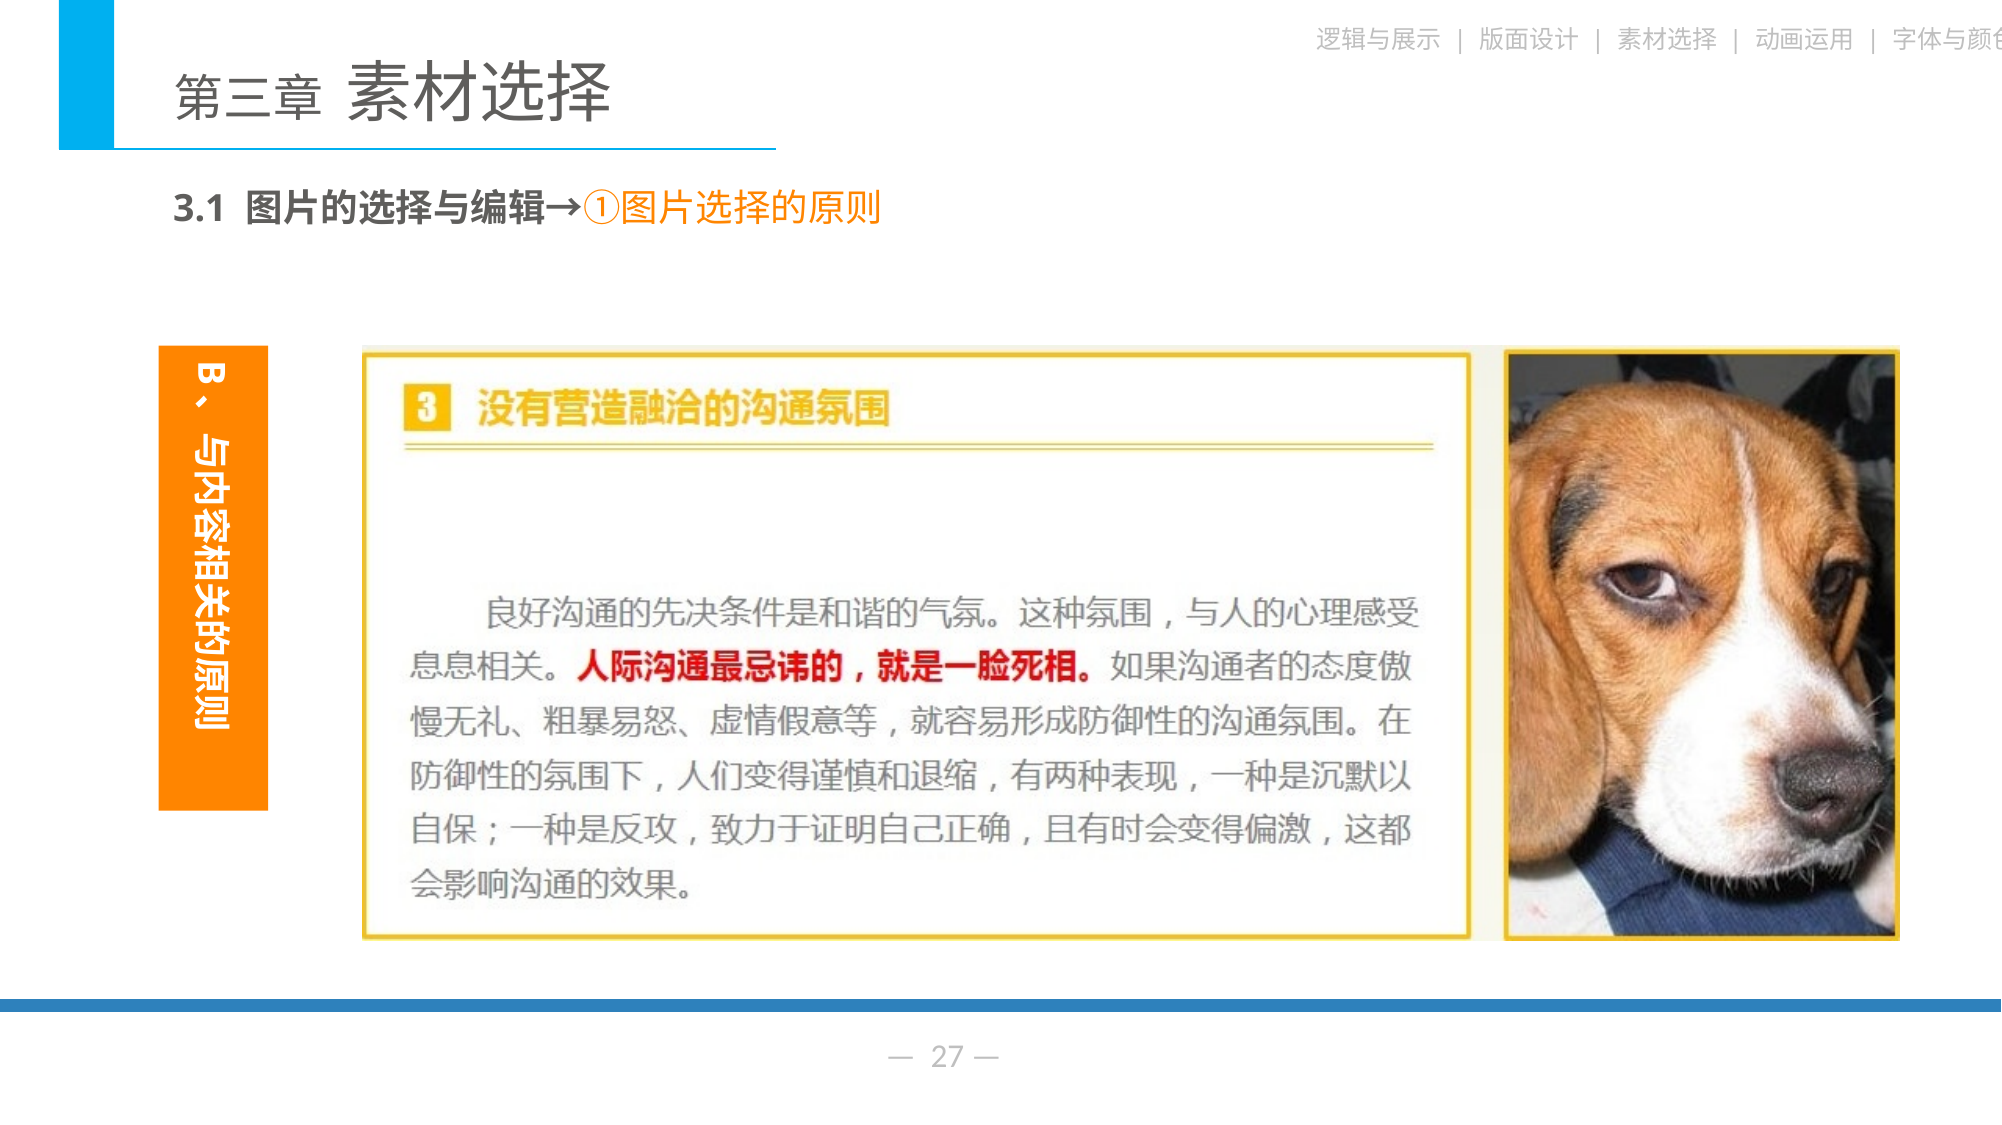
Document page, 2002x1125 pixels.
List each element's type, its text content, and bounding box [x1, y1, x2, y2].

text_box 3.1 图片的选择与编辑→①图片选择的原则 [158, 162, 1025, 236]
text_box B、与内容相关的原则 [156, 344, 270, 813]
picture [362, 345, 1900, 941]
